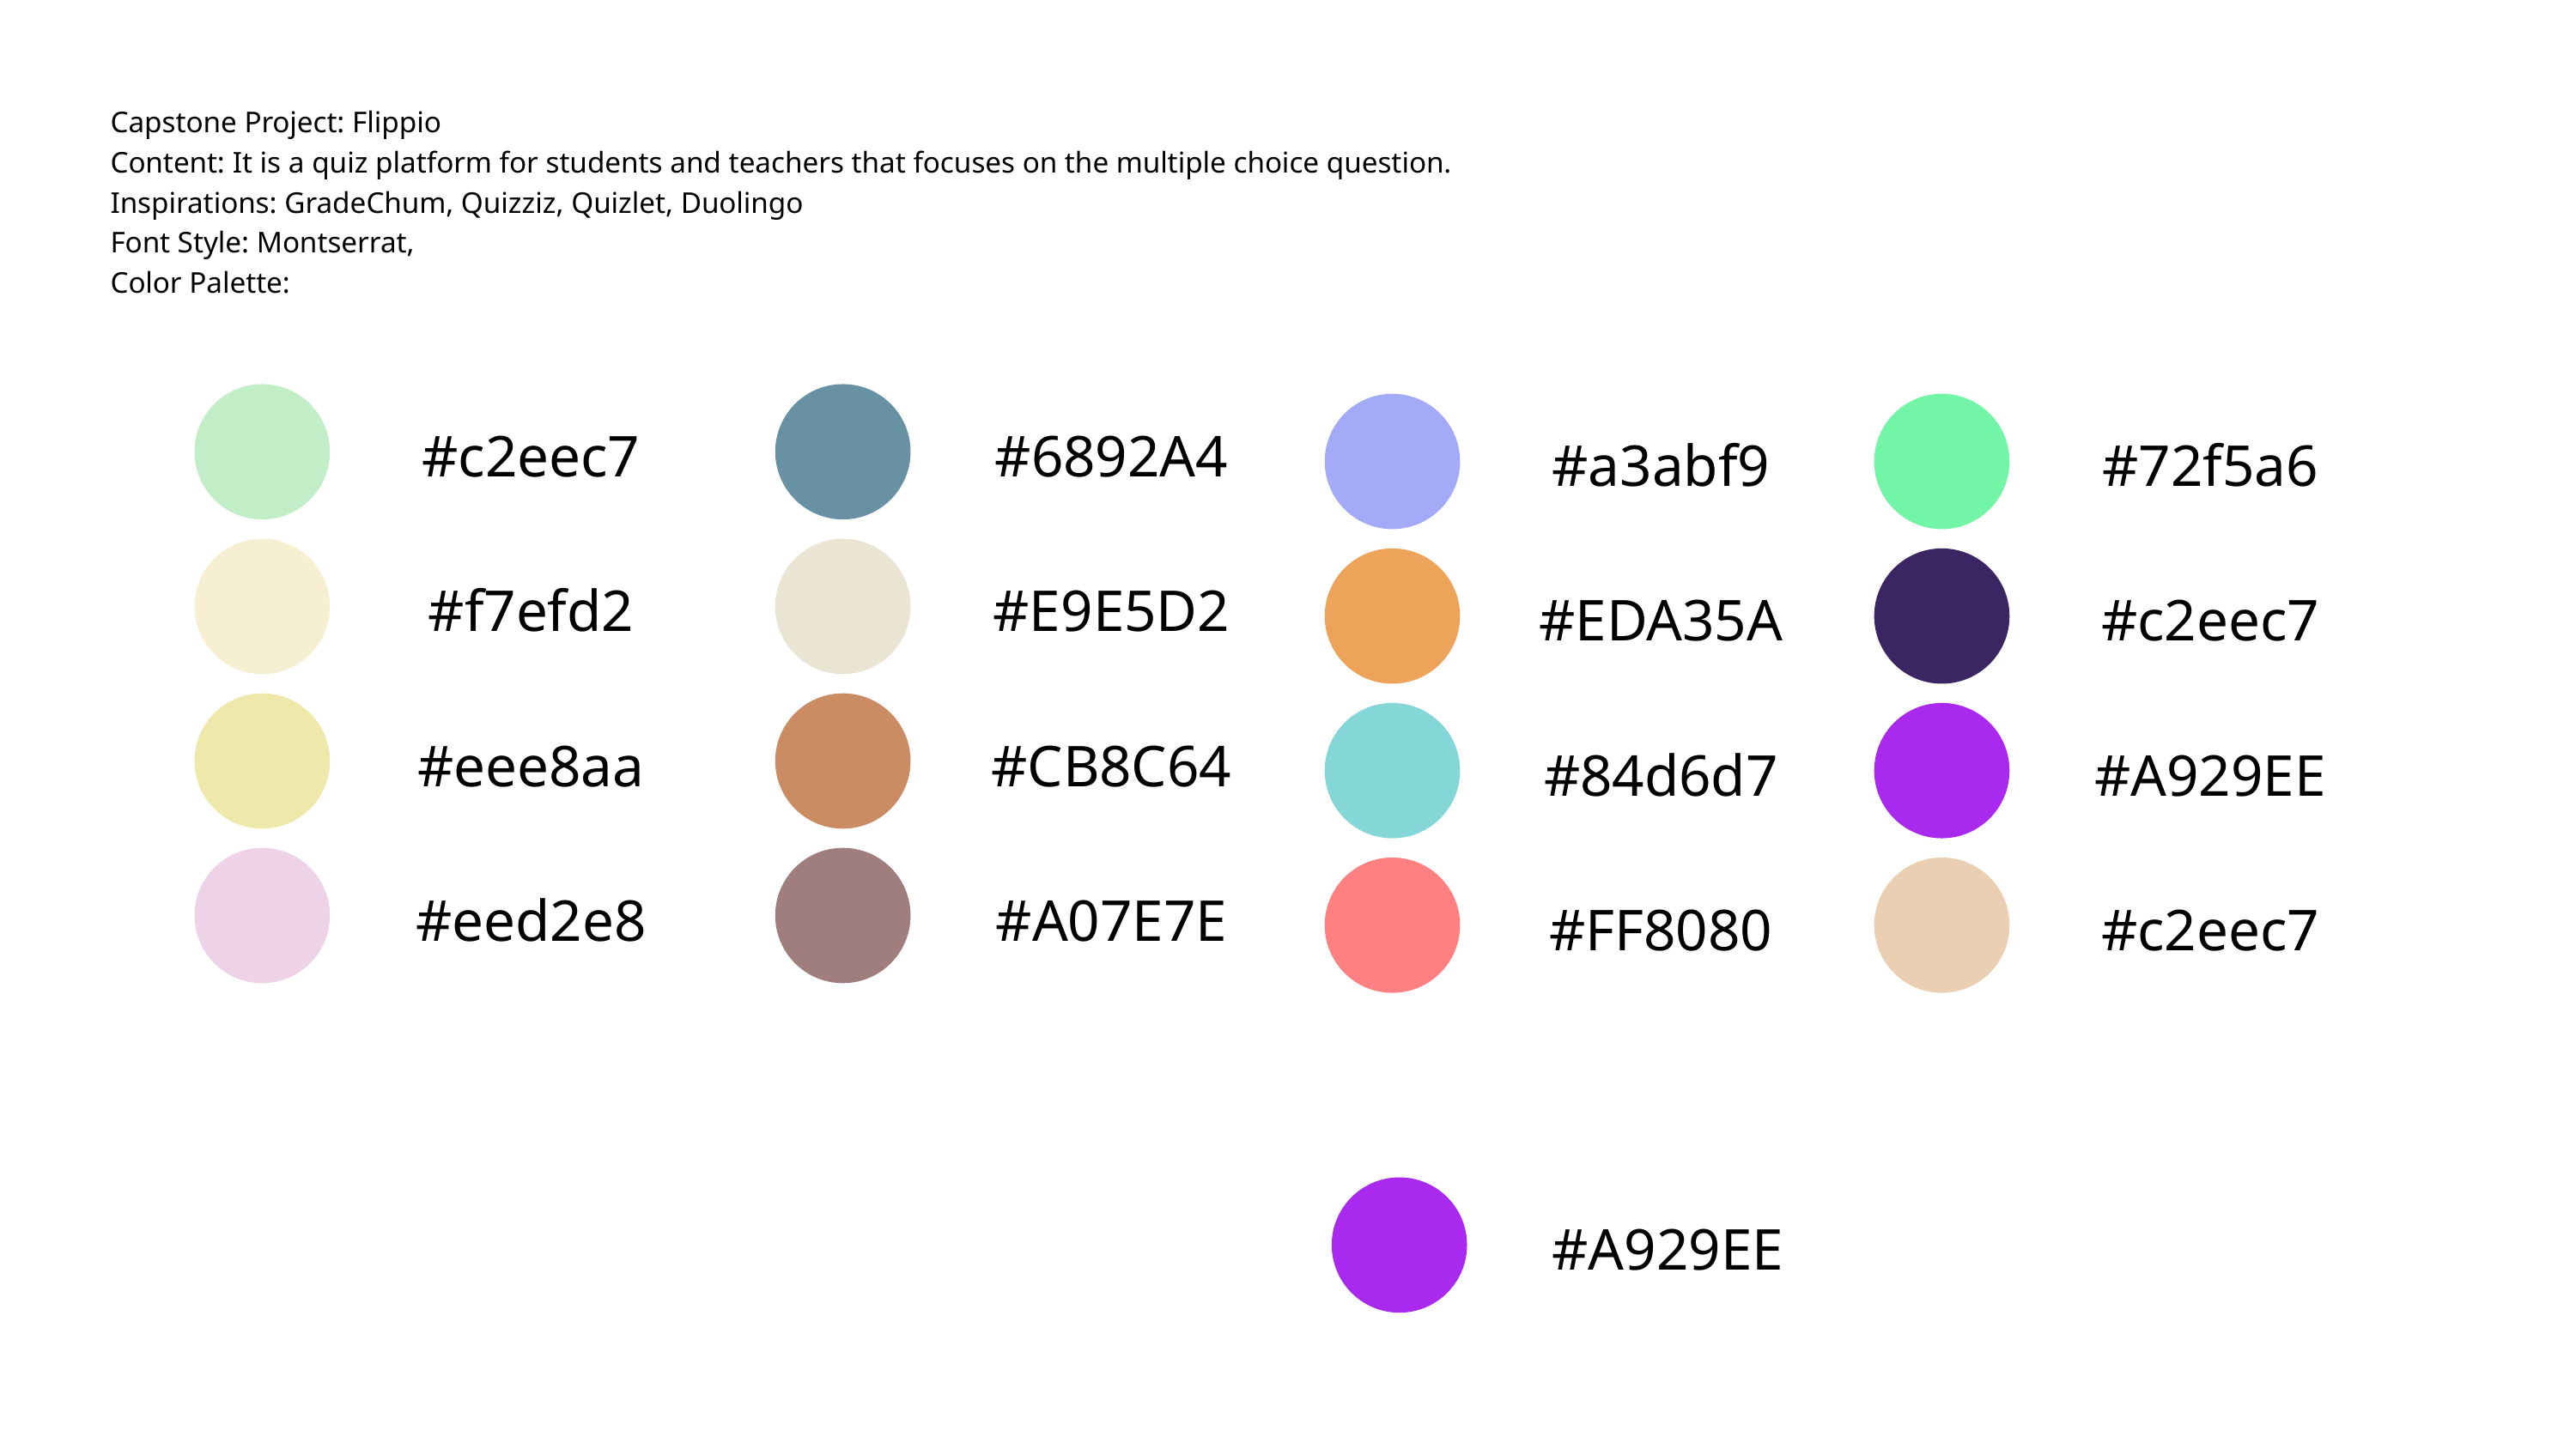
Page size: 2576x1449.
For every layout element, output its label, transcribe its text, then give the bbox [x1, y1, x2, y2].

text_box #A929EE [2082, 728, 2338, 808]
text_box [1874, 702, 2010, 839]
text_box #EDA35A [1527, 573, 1795, 652]
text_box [1324, 393, 1461, 530]
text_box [194, 384, 331, 520]
text_box #c2eec7 [2093, 883, 2328, 962]
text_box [1874, 393, 2010, 530]
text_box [194, 538, 331, 675]
text_box #f7efd2 [423, 563, 639, 643]
text_box #72f5a6 [2098, 418, 2323, 498]
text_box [1331, 1177, 1467, 1313]
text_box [1874, 857, 2010, 993]
text_box #CB8C64 [976, 718, 1247, 798]
text_box #c2eec7 [414, 409, 648, 488]
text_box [775, 847, 911, 984]
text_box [775, 693, 911, 829]
text_box #A929EE [1540, 1203, 1795, 1282]
text_box #A07E7E [982, 873, 1241, 953]
text_box #E9E5D2 [982, 563, 1241, 643]
text_box #FF8080 [1533, 883, 1789, 962]
text_box Capstone Project: Flippio Content: It is a quiz platform for students and teachers that focuses on the multiple choice question. Inspirations: GradeChum, Quizziz, Quizlet, Duolingo Font Style: Montserrat, Color Palette: [110, 98, 1550, 299]
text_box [194, 847, 331, 984]
text_box #c2eec7 [2093, 573, 2328, 652]
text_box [1324, 702, 1461, 839]
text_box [775, 384, 911, 520]
text_box #eed2e8 [407, 873, 655, 953]
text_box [1874, 548, 2010, 684]
text_box #a3abf9 [1546, 418, 1777, 498]
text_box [775, 538, 911, 675]
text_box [1324, 857, 1461, 993]
text_box #84d6d7 [1532, 728, 1790, 808]
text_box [1324, 548, 1461, 684]
text_box #6892A4 [985, 409, 1238, 488]
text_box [194, 693, 331, 829]
text_box #eee8aa [409, 718, 653, 798]
